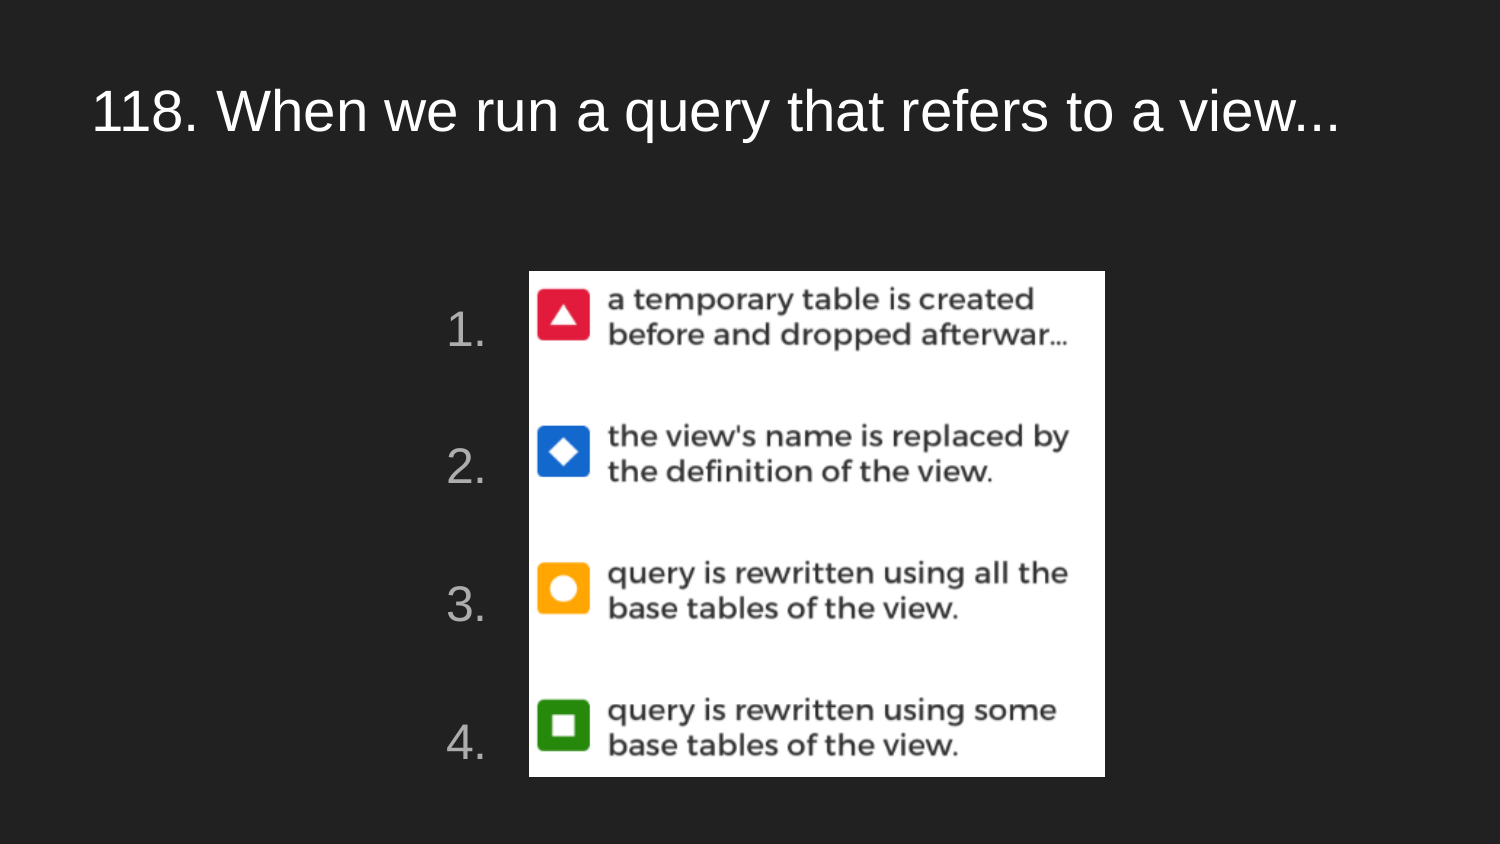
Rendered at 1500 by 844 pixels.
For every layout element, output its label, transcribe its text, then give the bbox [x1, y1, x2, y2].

title 118. When we run a query that refers to a view... [76, 58, 1440, 208]
picture [529, 271, 1105, 778]
list 1. 2. 3. 4. [431, 271, 528, 768]
